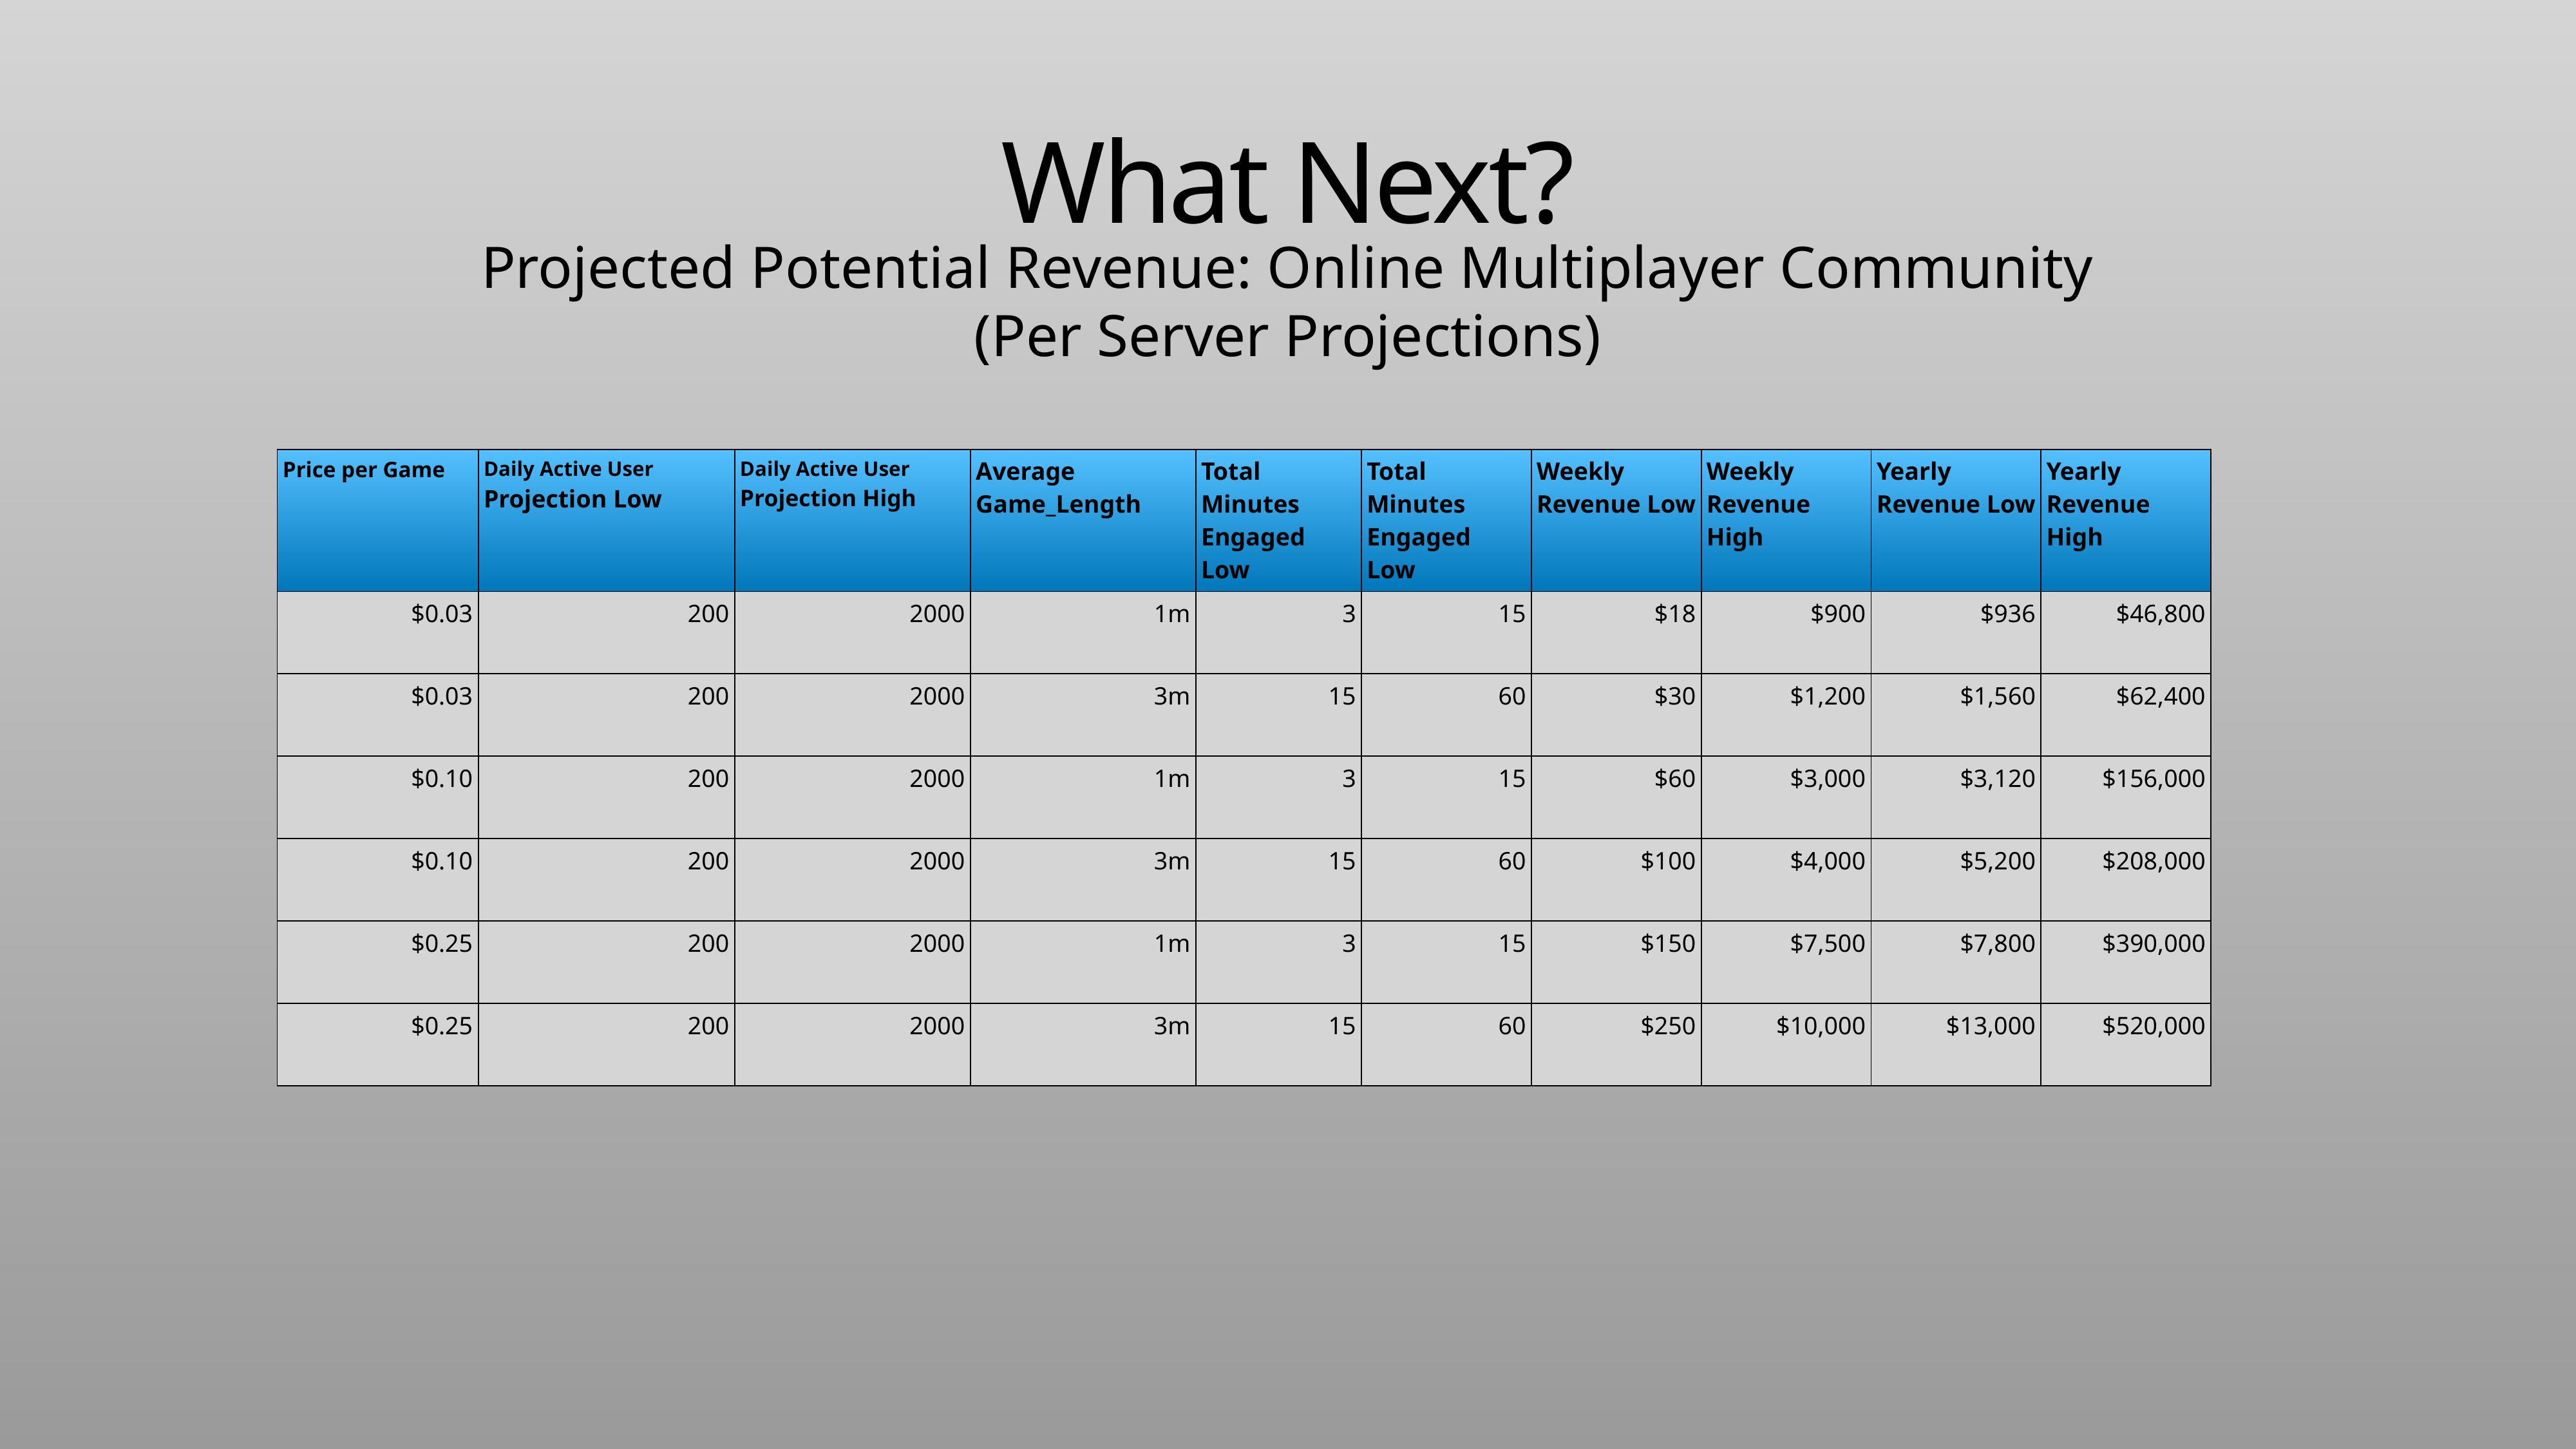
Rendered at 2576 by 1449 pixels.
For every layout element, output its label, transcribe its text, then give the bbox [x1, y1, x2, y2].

table_cell 15 [1362, 922, 1531, 1003]
table_header Price per Game [278, 450, 478, 591]
table_cell $4,000 [1702, 839, 1871, 920]
table_header Daily Active User Projection High [735, 450, 970, 591]
table_cell 3m [971, 674, 1195, 755]
table_cell 200 [479, 922, 734, 1003]
table_cell 3 [1197, 922, 1361, 1003]
table_header Total Minutes Engaged Low [1362, 450, 1531, 591]
table_cell 1m [971, 757, 1195, 838]
table_header Average Game_Length [971, 450, 1195, 591]
table_cell $0.03 [278, 674, 478, 755]
table_cell 1m [971, 592, 1195, 673]
table_cell $156,000 [2041, 757, 2210, 838]
table_cell 3m [971, 1004, 1195, 1085]
table_cell 3m [971, 839, 1195, 920]
table_cell 2000 [735, 592, 970, 673]
table_cell 200 [479, 757, 734, 838]
table_header Weekly Revenue Low [1532, 450, 1701, 591]
table_cell $0.10 [278, 757, 478, 838]
table_cell $0.25 [278, 1004, 478, 1085]
table_cell 200 [479, 1004, 734, 1085]
table_cell 3 [1197, 592, 1361, 673]
table_cell 15 [1362, 592, 1531, 673]
table_cell $10,000 [1702, 1004, 1871, 1085]
table_cell $0.25 [278, 922, 478, 1003]
table_cell 15 [1197, 839, 1361, 920]
table_cell $7,800 [1871, 922, 2040, 1003]
table_cell $18 [1532, 592, 1701, 673]
table_cell $520,000 [2041, 1004, 2210, 1085]
table_cell $150 [1532, 922, 1701, 1003]
table_cell $30 [1532, 674, 1701, 755]
table_cell 15 [1197, 1004, 1361, 1085]
table_cell $46,800 [2041, 592, 2210, 673]
table_header Total Minutes Engaged Low [1197, 450, 1361, 591]
table_cell 15 [1197, 674, 1361, 755]
list Projected Potential Revenue: Online Multiplayer Community (Per Server Projections) [133, 225, 2443, 390]
table_cell 2000 [735, 674, 970, 755]
table_header Yearly Revenue High [2041, 450, 2210, 591]
table_cell $5,200 [1871, 839, 2040, 920]
table_cell $3,000 [1702, 757, 1871, 838]
table_cell $936 [1871, 592, 2040, 673]
table_cell 60 [1362, 1004, 1531, 1085]
table_cell 2000 [735, 922, 970, 1003]
table_cell 1m [971, 922, 1195, 1003]
table_cell $3,120 [1871, 757, 2040, 838]
table_cell $0.03 [278, 592, 478, 673]
table_cell $900 [1702, 592, 1871, 673]
table_cell 200 [479, 592, 734, 673]
table_header Weekly Revenue High [1702, 450, 1871, 591]
table_cell $1,200 [1702, 674, 1871, 755]
table_cell $250 [1532, 1004, 1701, 1085]
table_cell 15 [1362, 757, 1531, 838]
title What Next? [133, 85, 2443, 225]
table_cell $100 [1532, 839, 1701, 920]
table_cell $0.10 [278, 839, 478, 920]
table_cell 2000 [735, 757, 970, 838]
table_cell 2000 [735, 839, 970, 920]
table_header Daily Active User Projection Low [479, 450, 734, 591]
table_cell $1,560 [1871, 674, 2040, 755]
table_cell 60 [1362, 839, 1531, 920]
table_cell $60 [1532, 757, 1701, 838]
table_cell $13,000 [1871, 1004, 2040, 1085]
table_cell 2000 [735, 1004, 970, 1085]
table_header Yearly Revenue Low [1871, 450, 2040, 591]
table_cell $7,500 [1702, 922, 1871, 1003]
table_cell $62,400 [2041, 674, 2210, 755]
table_cell 3 [1197, 757, 1361, 838]
table_cell 200 [479, 674, 734, 755]
table_cell $390,000 [2041, 922, 2210, 1003]
table_cell 200 [479, 839, 734, 920]
table_cell 60 [1362, 674, 1531, 755]
table_cell $208,000 [2041, 839, 2210, 920]
